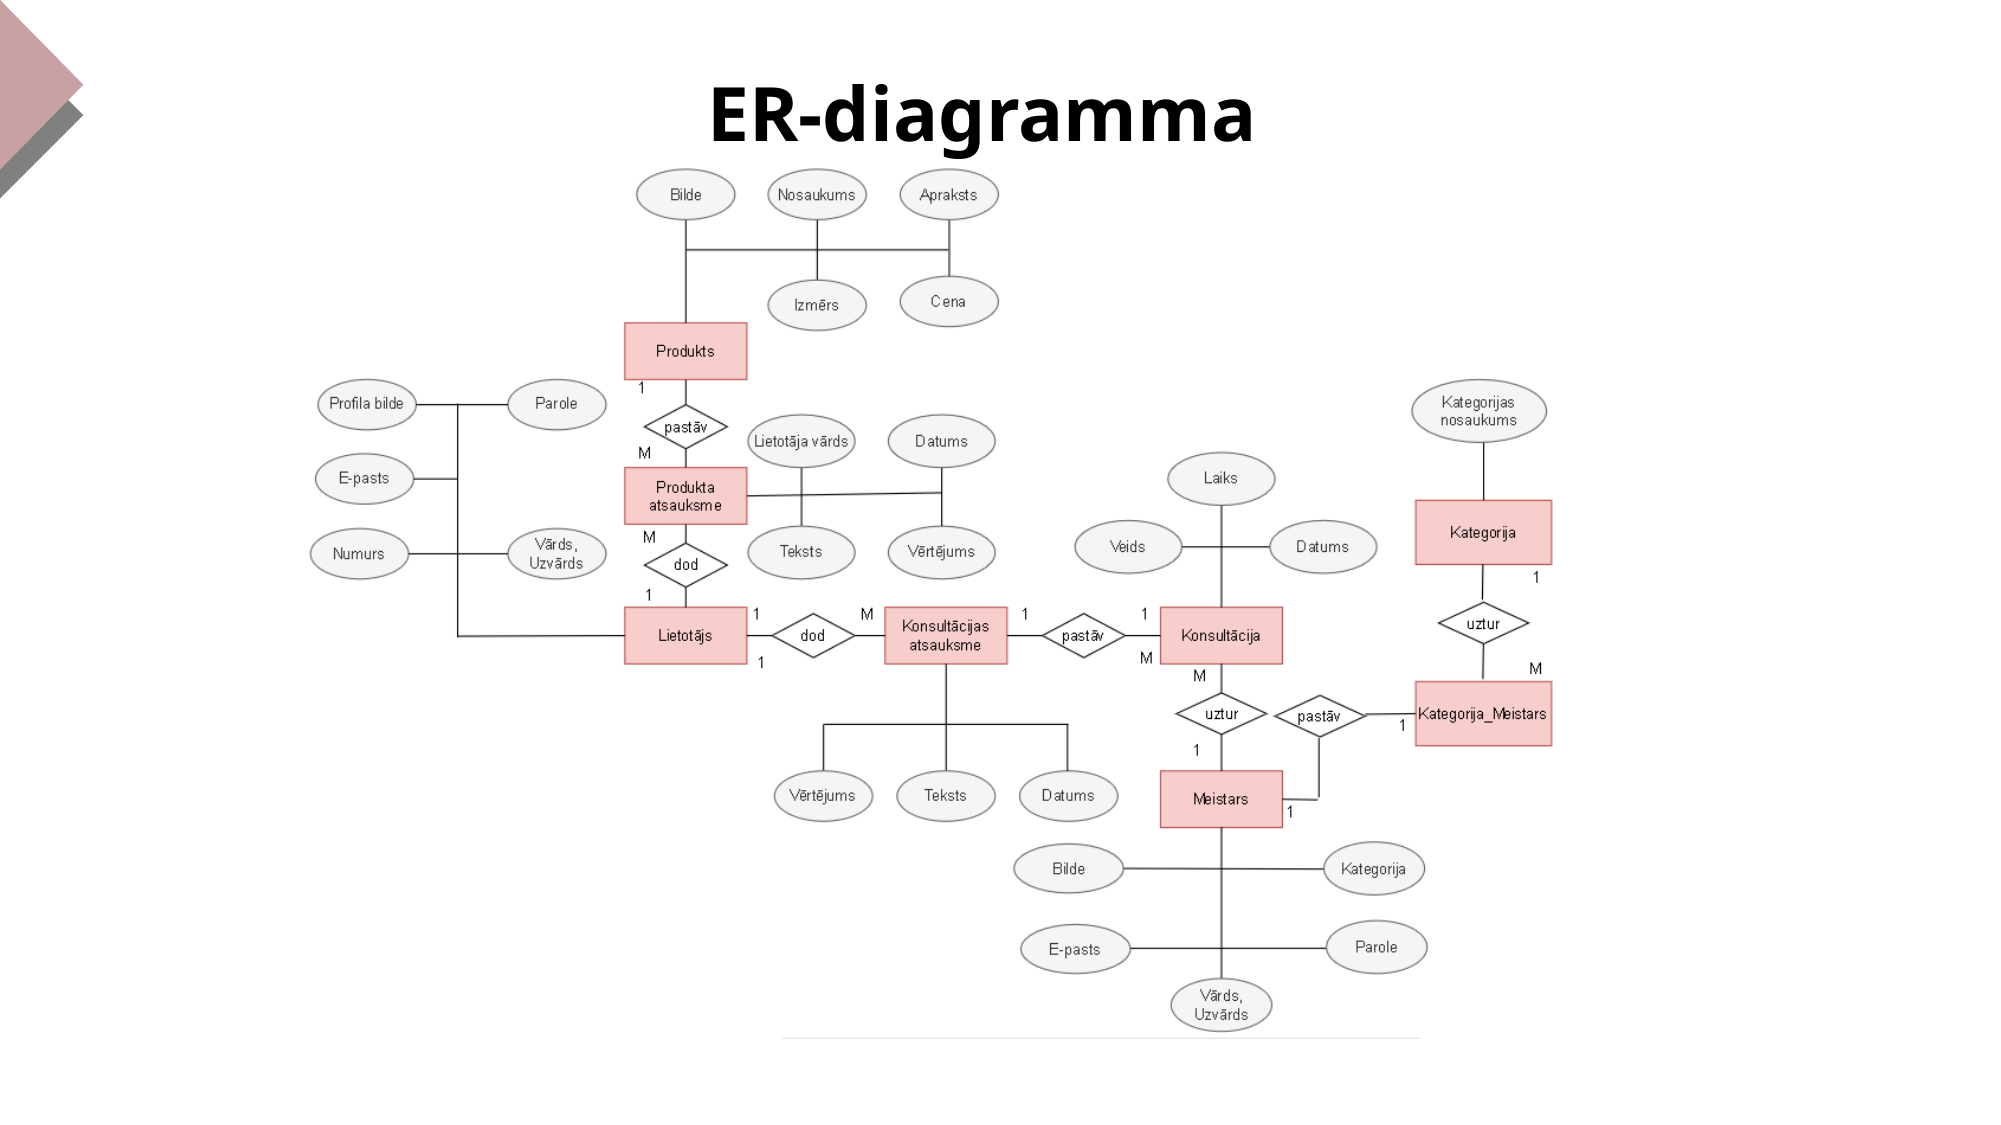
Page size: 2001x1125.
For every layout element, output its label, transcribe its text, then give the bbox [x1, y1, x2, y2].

text_box ER-diagramma [404, 31, 1560, 164]
text_box [0, 0, 85, 172]
picture [269, 166, 1695, 1039]
text_box [0, 100, 85, 200]
